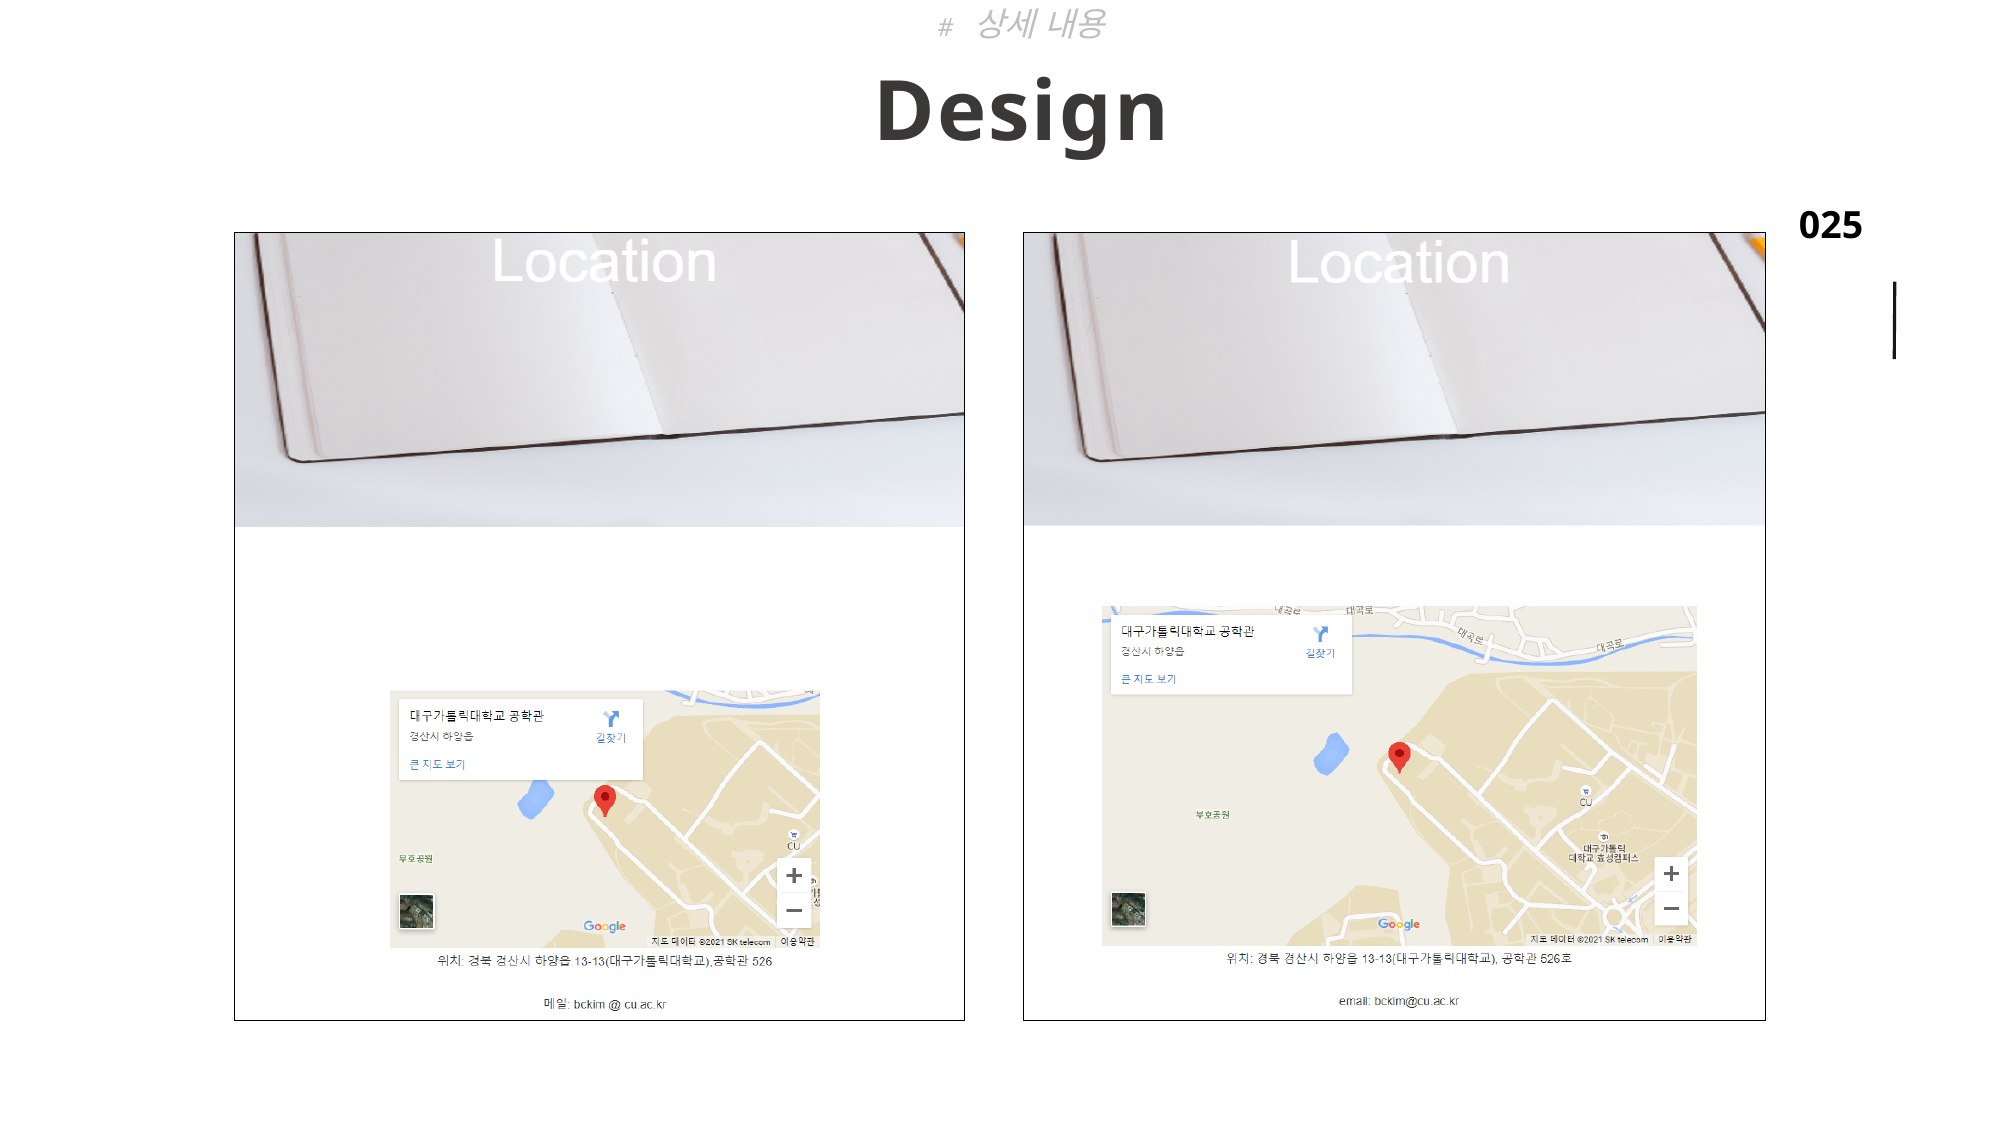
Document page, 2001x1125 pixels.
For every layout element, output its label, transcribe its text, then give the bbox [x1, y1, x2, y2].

text_box # 상세 내용 [696, 0, 1346, 62]
picture [1023, 231, 1766, 1021]
picture [234, 231, 965, 1021]
text_box Design [370, 61, 1672, 196]
